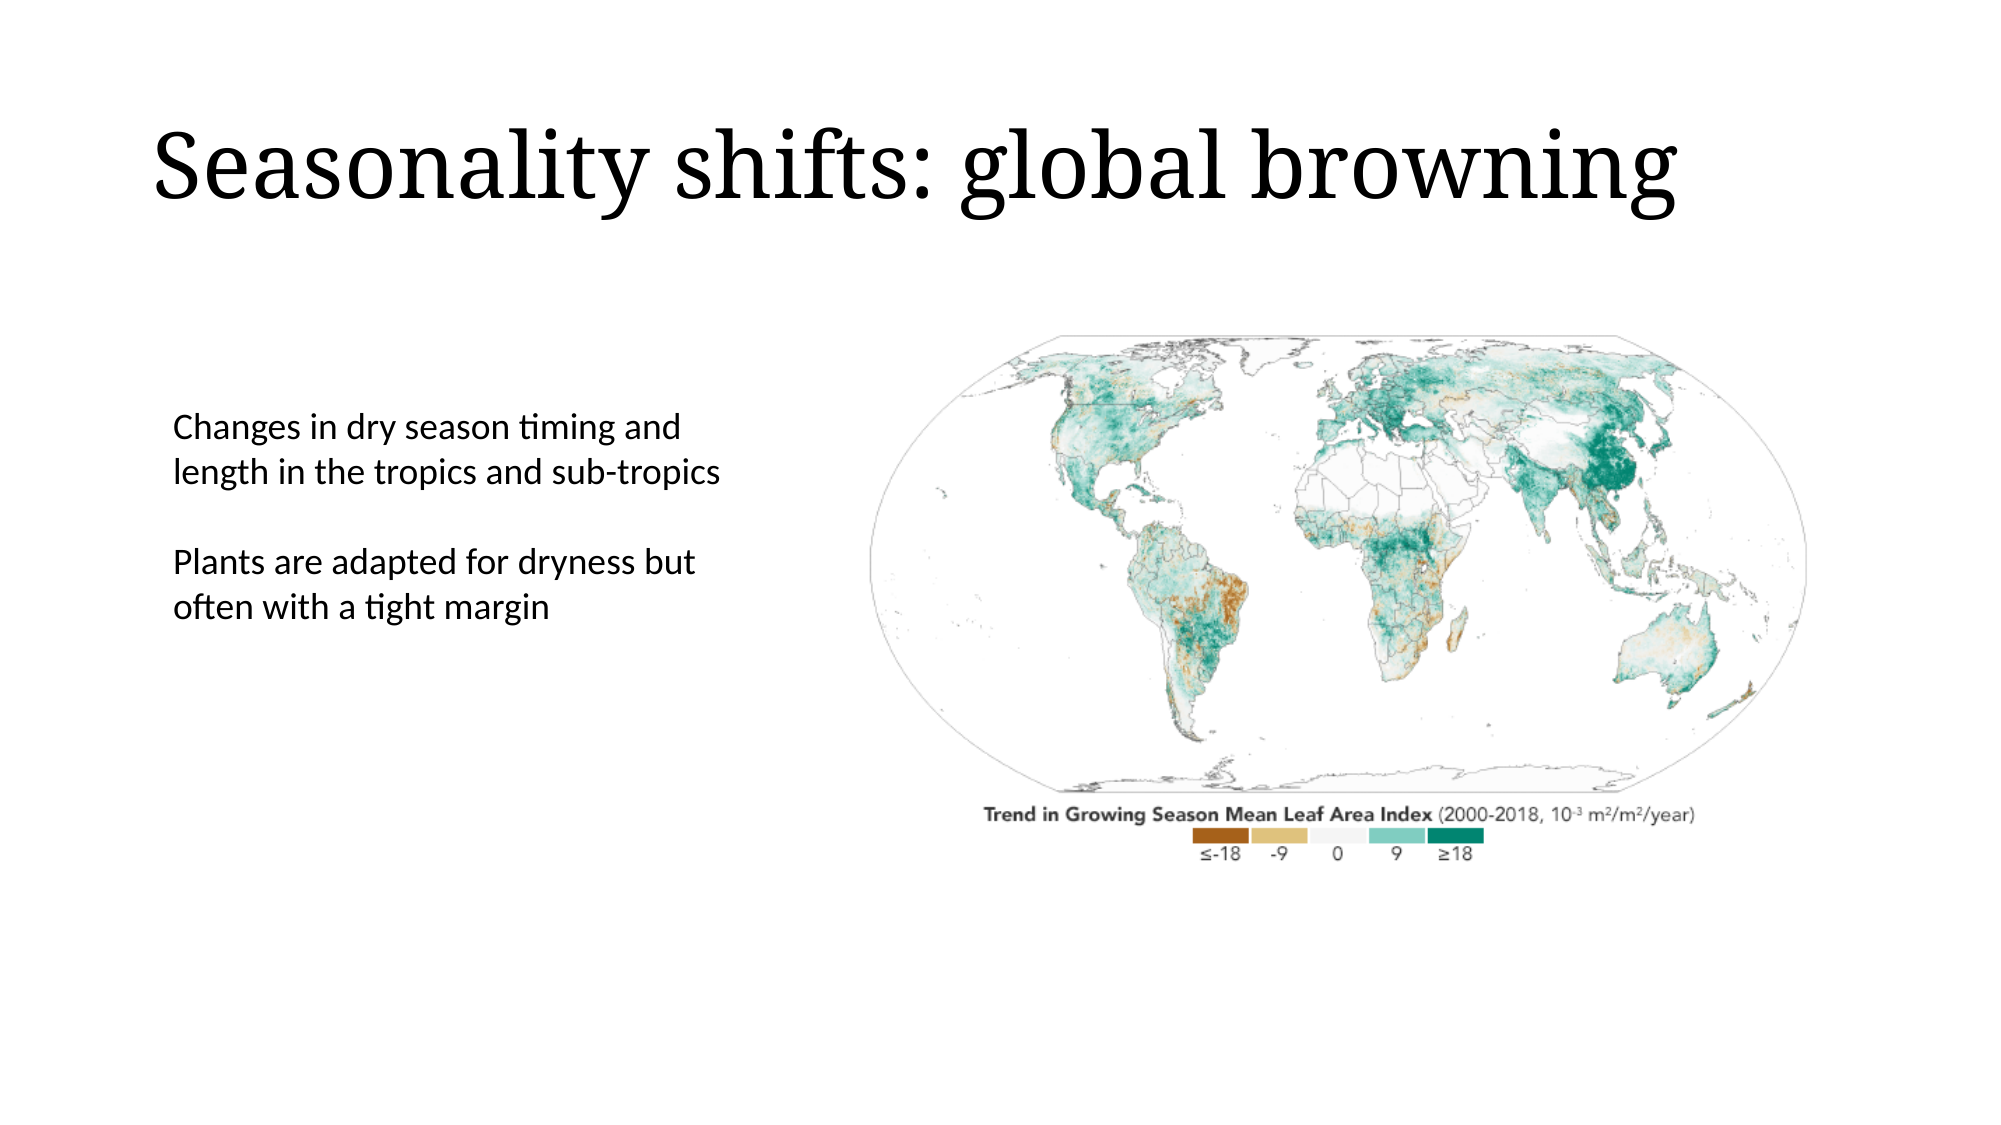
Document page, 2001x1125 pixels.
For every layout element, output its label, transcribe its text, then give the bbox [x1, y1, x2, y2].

picture [835, 327, 1842, 887]
text_box Changes in dry season timing and length in the tropics and sub-tropics Plants are adapted for dryness but often with a tight margin [158, 394, 767, 635]
title Seasonality shifts: global browning [137, 59, 1863, 278]
